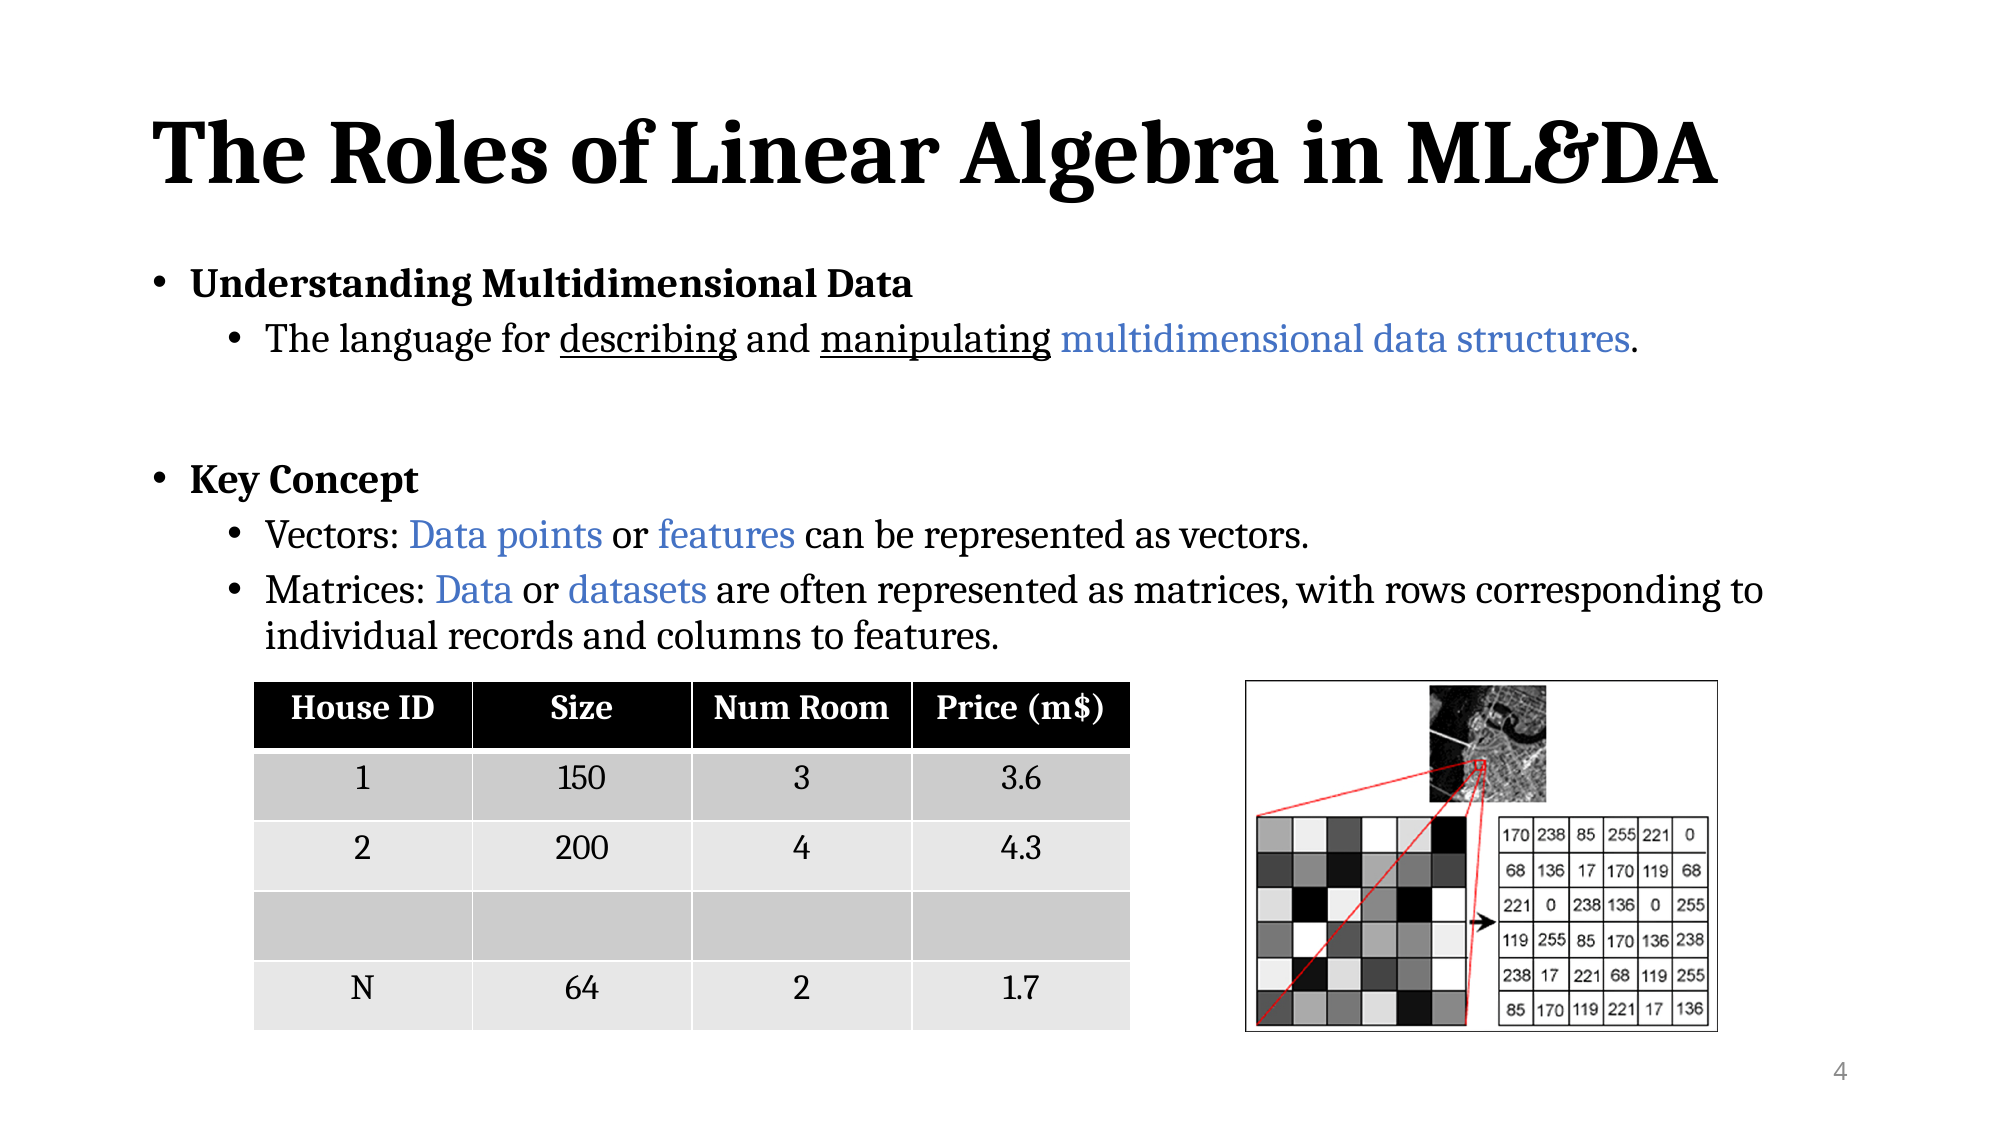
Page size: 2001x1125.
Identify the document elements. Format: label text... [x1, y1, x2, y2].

picture [1245, 680, 1718, 1032]
table_cell 2 [693, 962, 911, 1030]
table_cell [693, 892, 911, 960]
table_cell 3 [693, 754, 911, 820]
table_cell [913, 892, 1130, 960]
title The Roles of Linear Algebra in ML&DA [137, 44, 1863, 253]
table_cell 150 [473, 754, 691, 820]
table_cell 2 [254, 822, 472, 890]
list Understanding Multidimensional Data The language for describing and manipulating multidimensional data structures. Key Concept Vectors: Data points or features can be represented as vectors. Matrices: Data or datasets are often represented as matrices, with rows corresponding to individual records and columns to features. [137, 253, 1863, 968]
table_cell 1 [254, 754, 472, 820]
table_cell 4.3 [913, 822, 1130, 890]
table_header House ID [254, 682, 472, 748]
table_cell 3.6 [913, 754, 1130, 820]
table_cell 1.7 [913, 962, 1130, 1030]
table_cell 64 [473, 962, 691, 1030]
table_header Price (m$) [913, 682, 1130, 748]
table_cell N [254, 962, 472, 1030]
table_header Size [473, 682, 691, 748]
table_cell [473, 892, 691, 960]
table_cell 200 [473, 822, 691, 890]
table_cell [254, 892, 472, 960]
table_header Num Room [693, 682, 911, 748]
table_cell 4 [693, 822, 911, 890]
slide_number 4 [1412, 1042, 1863, 1103]
